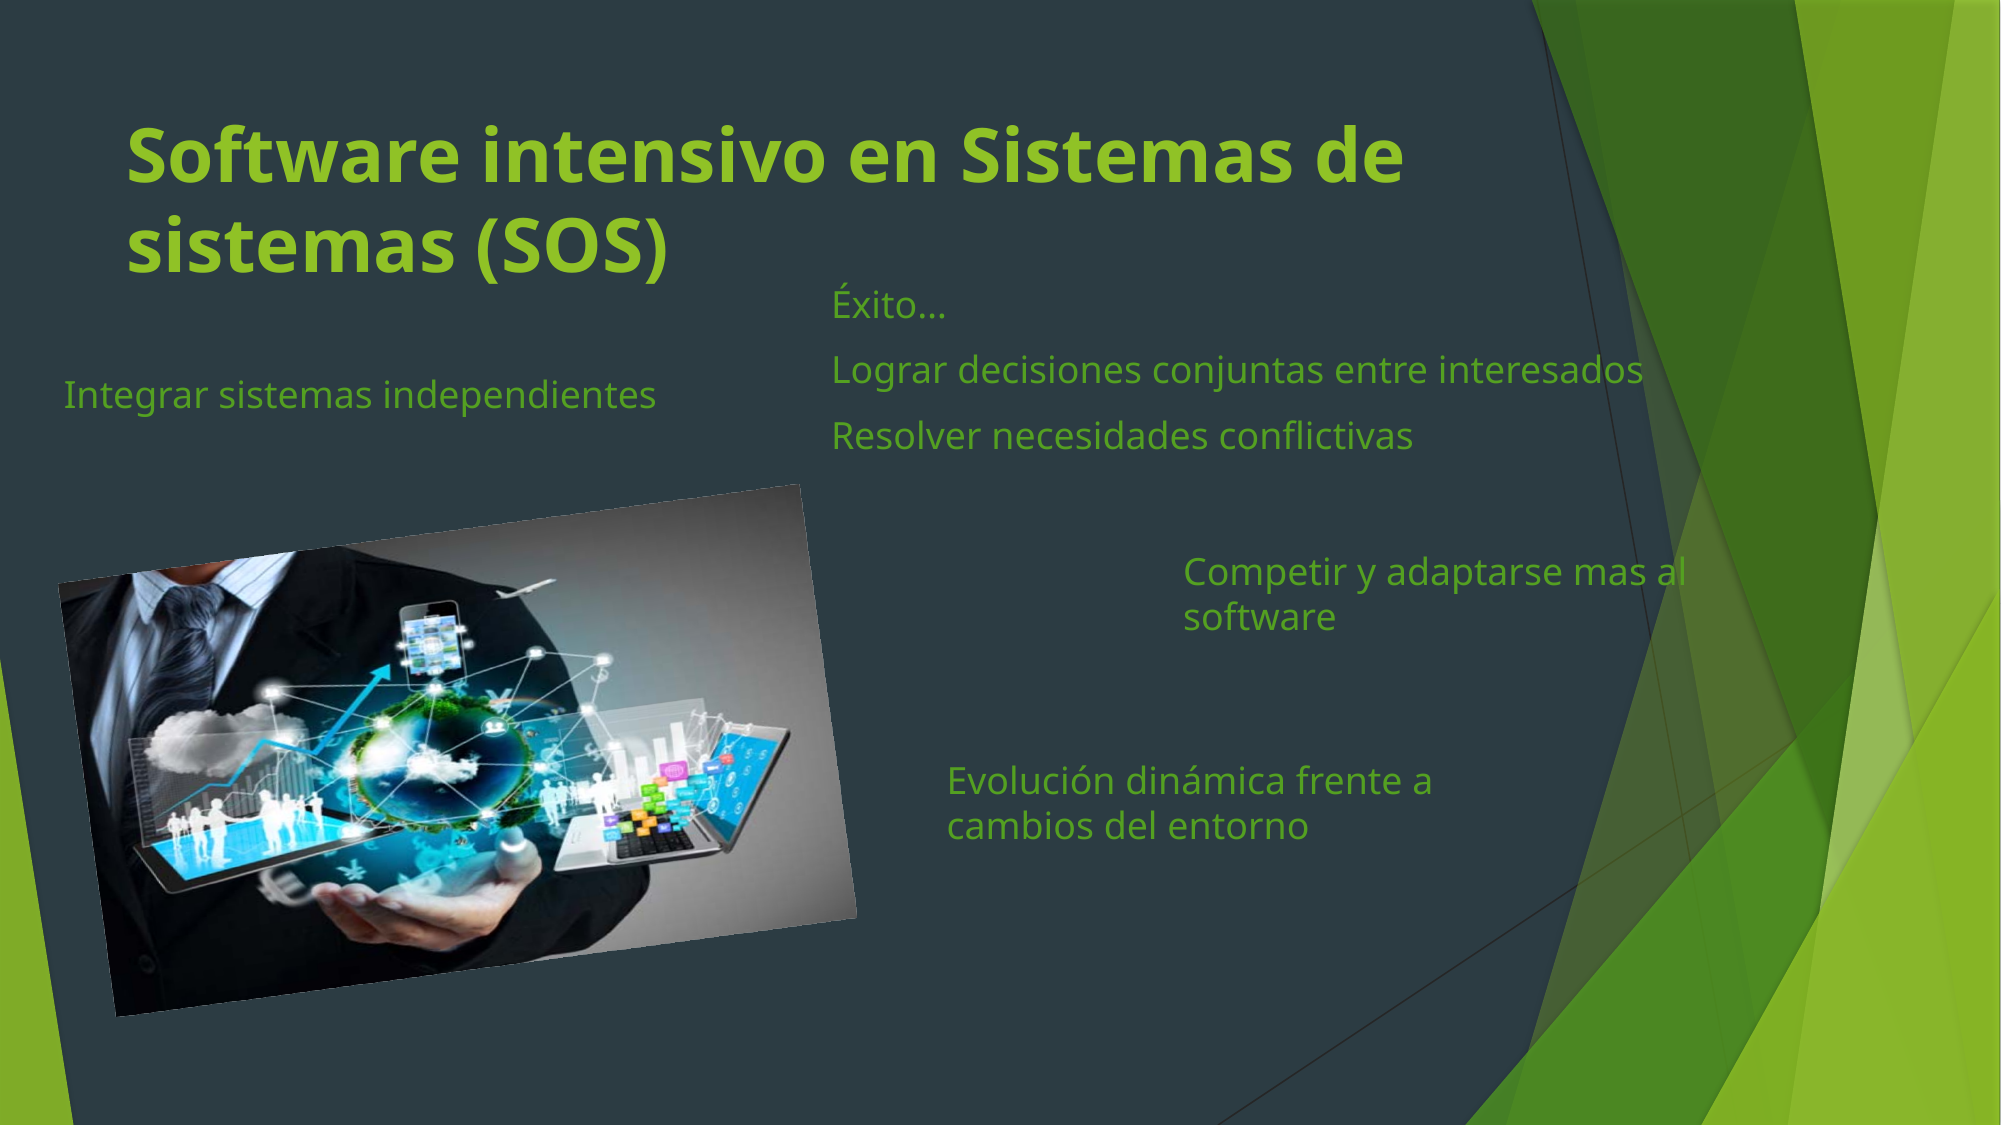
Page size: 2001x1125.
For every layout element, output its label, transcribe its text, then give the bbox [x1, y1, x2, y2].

title Software intensivo en Sistemas de sistemas (SOS) [111, 99, 1522, 317]
text_box Competir y adaptarse mas al software [1168, 540, 1805, 660]
list Integrar sistemas independientes [48, 363, 686, 484]
text_box Éxito… Lograr decisiones conjuntas entre interesados Resolver necesidades conflictivas [816, 273, 1724, 527]
picture [59, 484, 857, 1017]
text_box Evolución dinámica frente a cambios del entorno [931, 749, 1569, 869]
